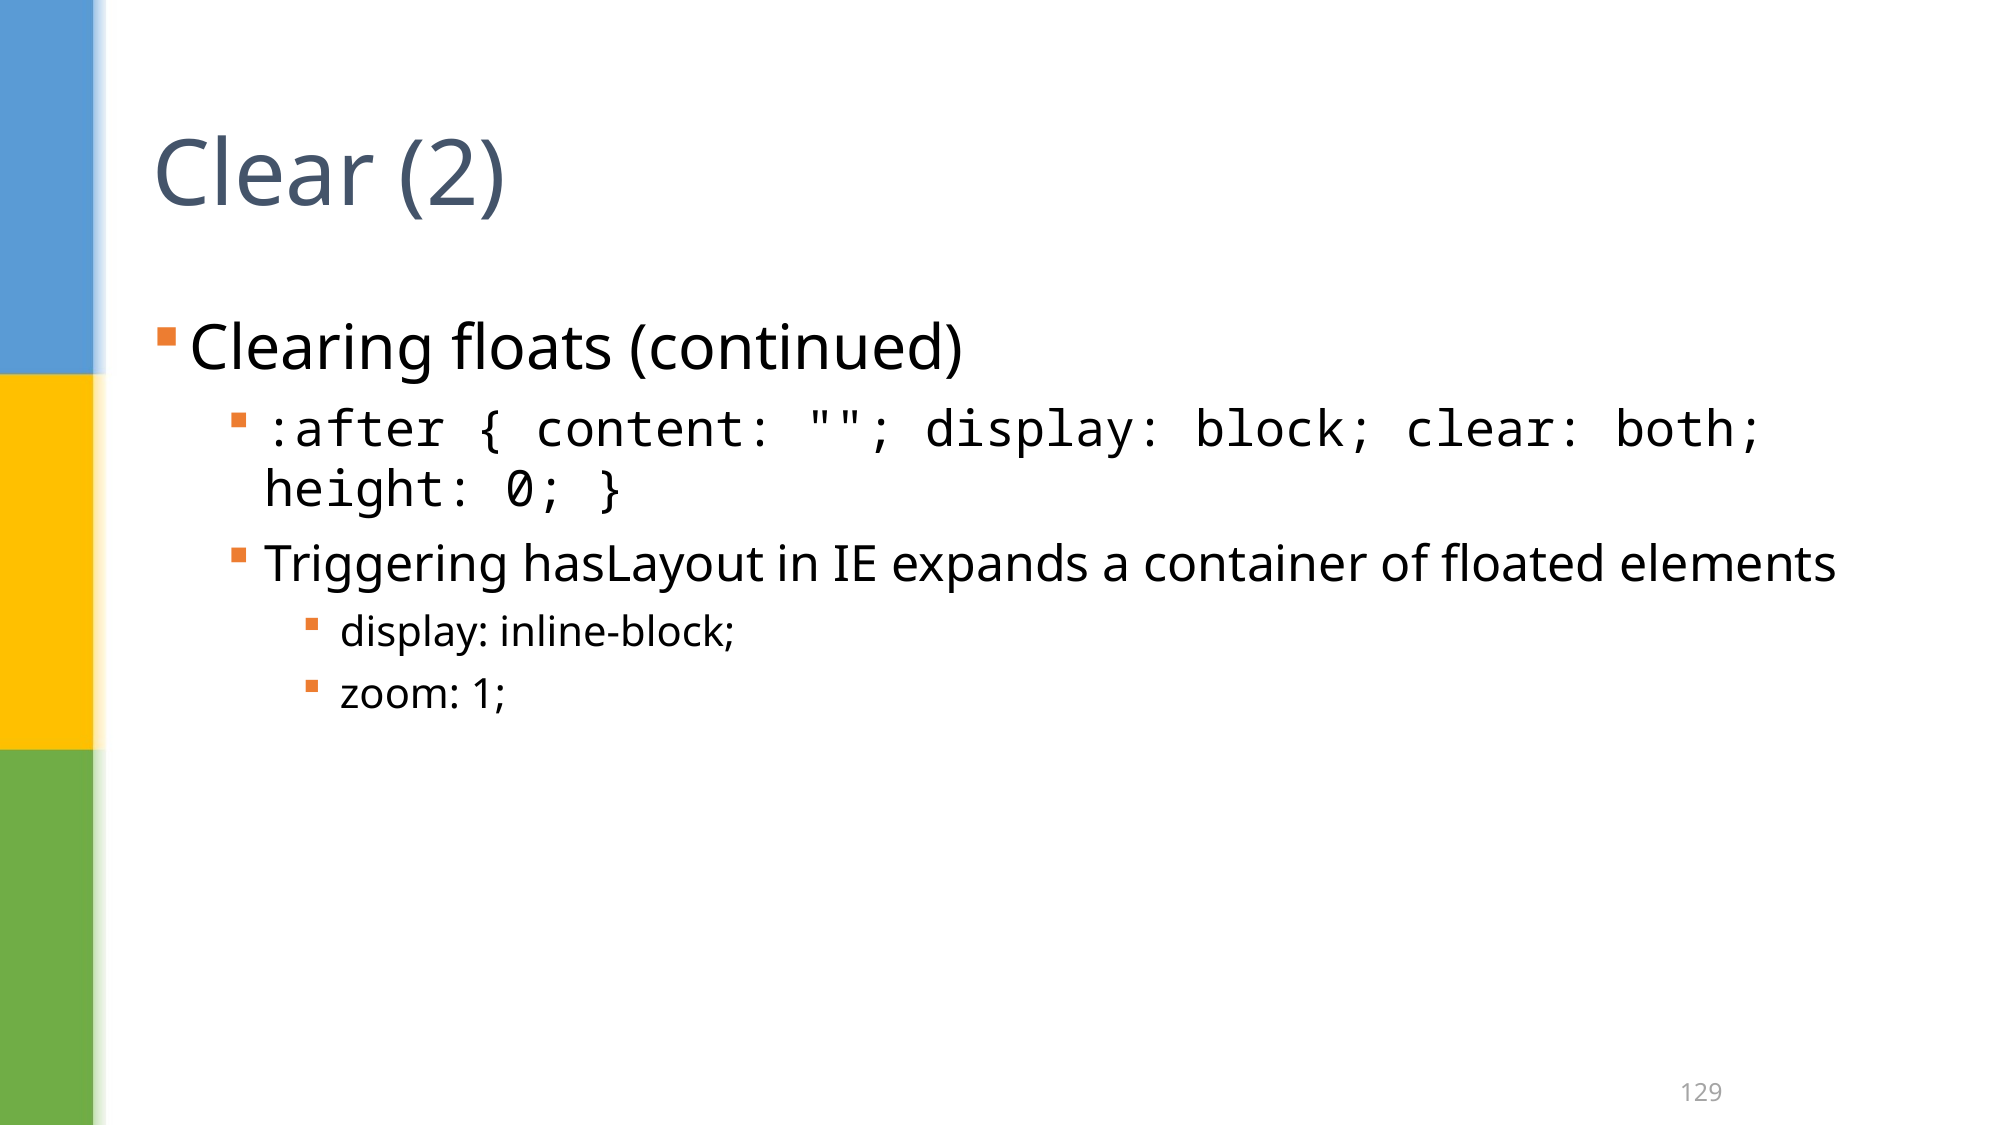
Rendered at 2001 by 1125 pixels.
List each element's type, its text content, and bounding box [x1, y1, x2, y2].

slide_number 129 [1662, 1074, 1738, 1113]
title Clear (2) [137, 59, 1863, 278]
list Clearing floats (continued) :after { content: ""; display: block; clear: both; height: 0; } Triggering hasLayout in IE expands a container of floated elements display: inline-block; zoom: 1; [137, 299, 1863, 1014]
picture [0, 0, 2001, 1125]
